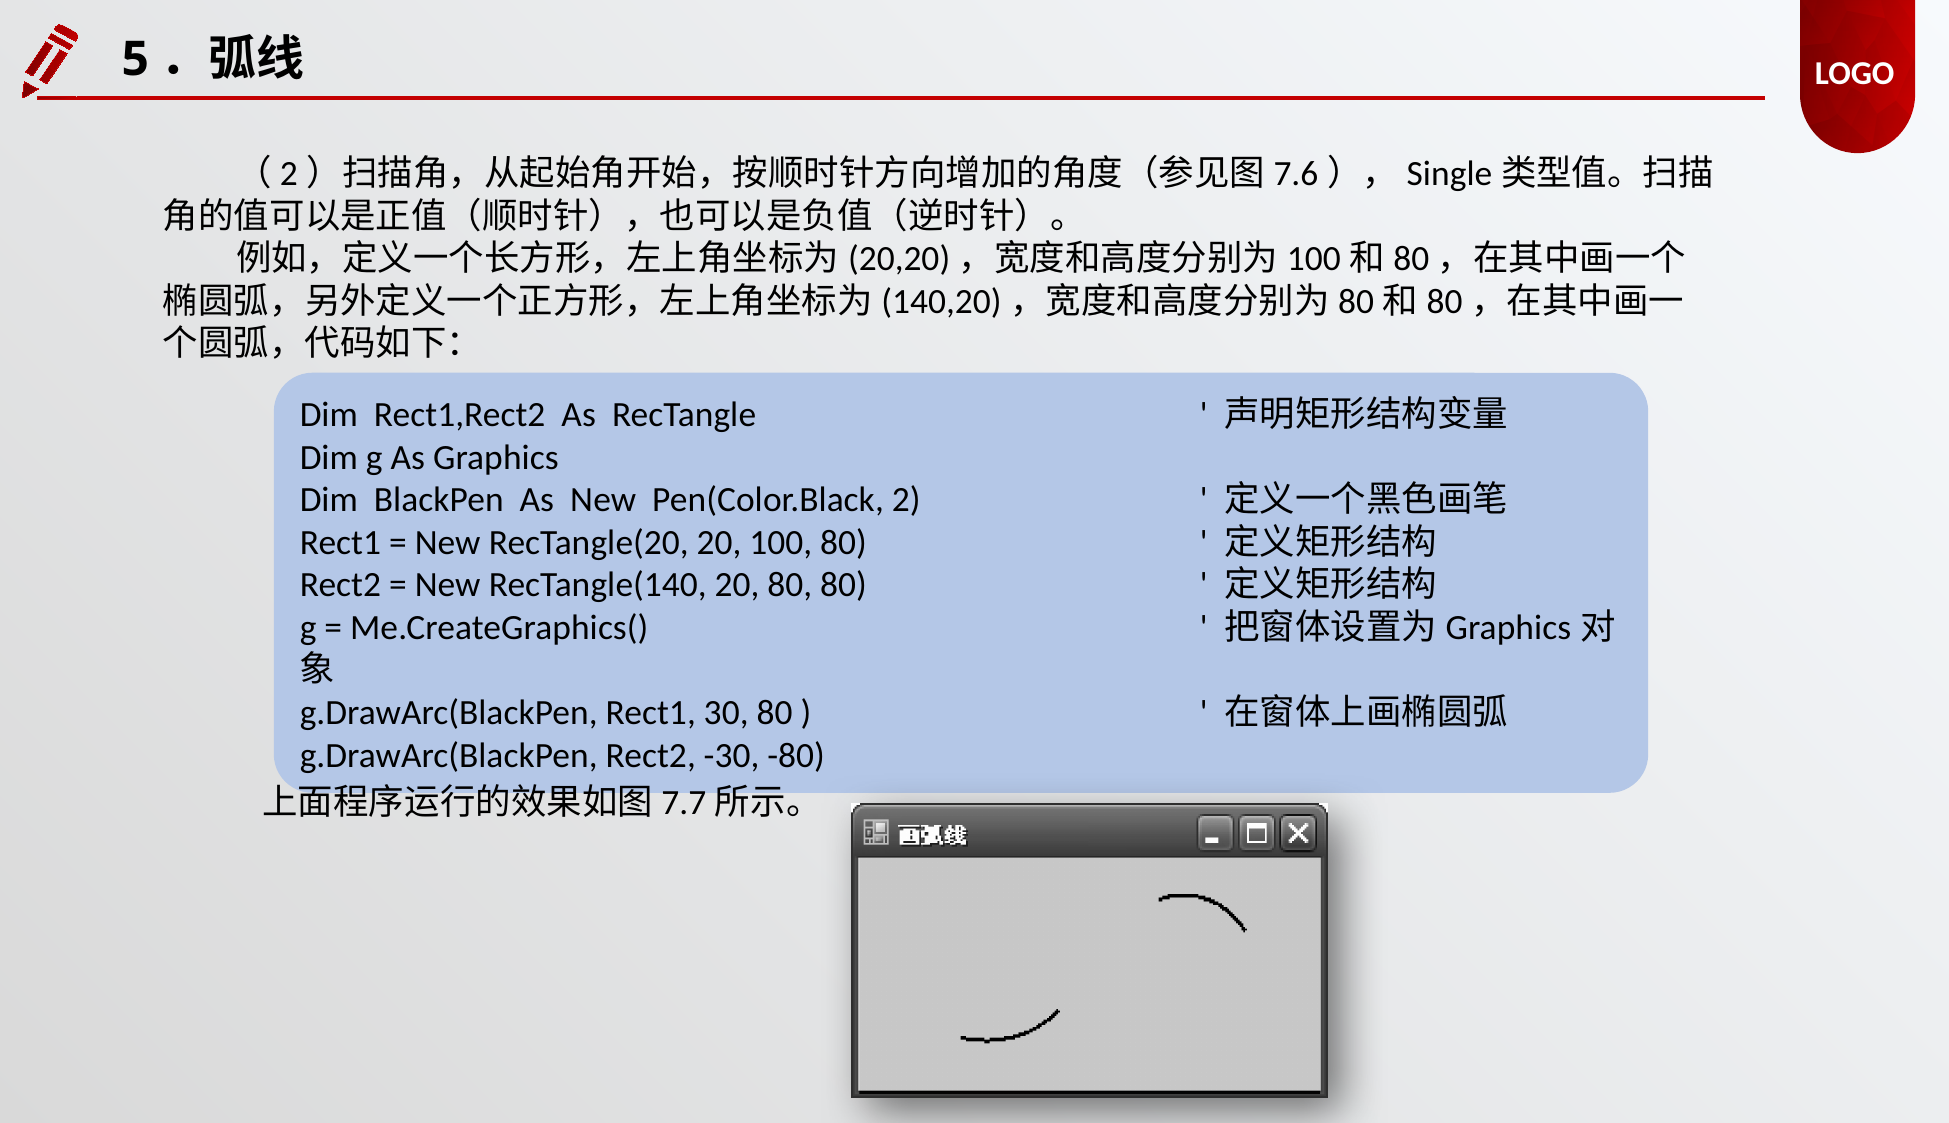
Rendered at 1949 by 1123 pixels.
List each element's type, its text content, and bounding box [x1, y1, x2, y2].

picture [26, 42, 52, 75]
text_box 5．弧线 [101, 17, 789, 95]
picture [22, 82, 37, 97]
picture [851, 803, 1328, 1098]
picture [54, 24, 78, 41]
text_box 上面程序运行的效果如图7.7所示。 [247, 771, 837, 829]
text_box （2）扫描角，从起始角开始，按顺时针方向增加的角度（参见图7.6），Single类型值。扫描角的值可以是正值（顺时针），也可以是负值（逆时针）。 例如，定义一个长方形，左上角坐标为(20,20)，宽度和高度分别为100和80，在其中画一个椭圆弧，另外定义一个正方形，左上角坐标为(140,20)，宽度和高度分别为80和80，在其中画一个圆弧，代码如下： [148, 142, 1731, 371]
picture [48, 33, 73, 49]
text_box Dim Rect1,Rect2 As RecTangle ' 声明矩形结构变量 Dim g As Graphics Dim BlackPen As New Pen(Color.Black, 2) ' 定义一个黑色画笔 Rect1 = New RecTangle(20, 20, 100, 80) ' 定义矩形结构 Rect2 = New RecTangle(140, 20, 80, 80) ' 定义矩形结构 g = Me.CreateGraphics() ' 把窗体设置为Graphics对象 g.DrawArc(BlackPen, Rect1, 30, 80 ) ' 在窗体上画椭圆弧 g.DrawArc(BlackPen, Rect2, -30, -80) [273, 372, 1649, 793]
picture [1800, 0, 1916, 154]
picture [40, 50, 67, 83]
